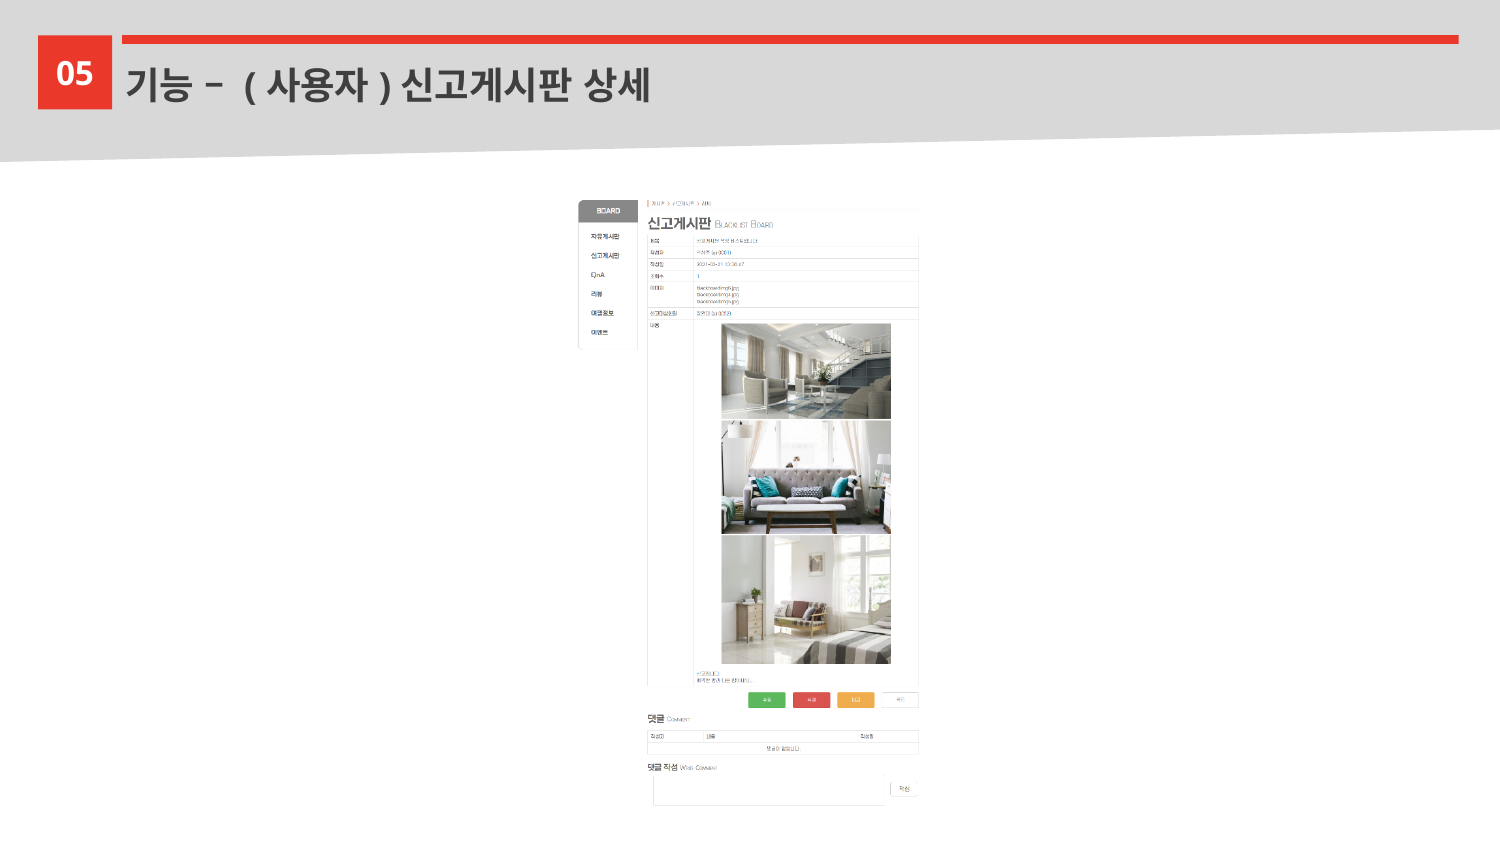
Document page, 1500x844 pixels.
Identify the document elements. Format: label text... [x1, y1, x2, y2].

text_box [38, 100, 110, 110]
text_box [0, 0, 1500, 162]
picture [577, 196, 923, 809]
text_box 05 [21, 44, 129, 100]
text_box [122, 35, 1459, 44]
text_box [38, 35, 113, 44]
text_box 기능 – (사용자)신고게시판 상세 [110, 54, 727, 115]
